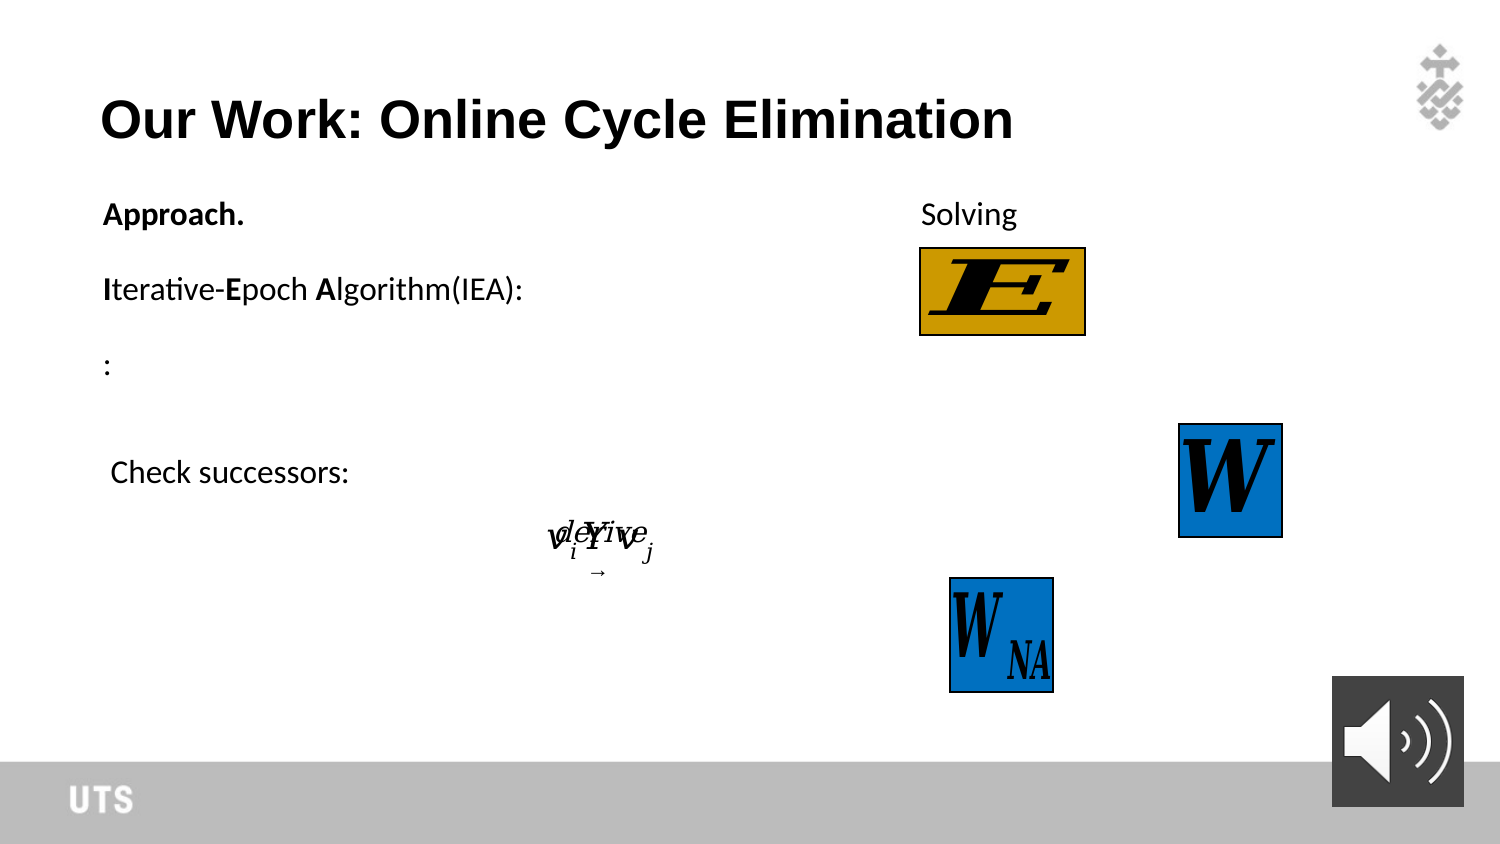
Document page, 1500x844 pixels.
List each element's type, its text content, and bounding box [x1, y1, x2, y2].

text_box Solving [921, 186, 1164, 249]
text_box Our Work: Online Cycle Elimination [100, 10, 1352, 150]
picture [0, 0, 1500, 844]
slide_number 31 [1361, 29, 1454, 88]
text_box Check successors: [110, 444, 354, 508]
